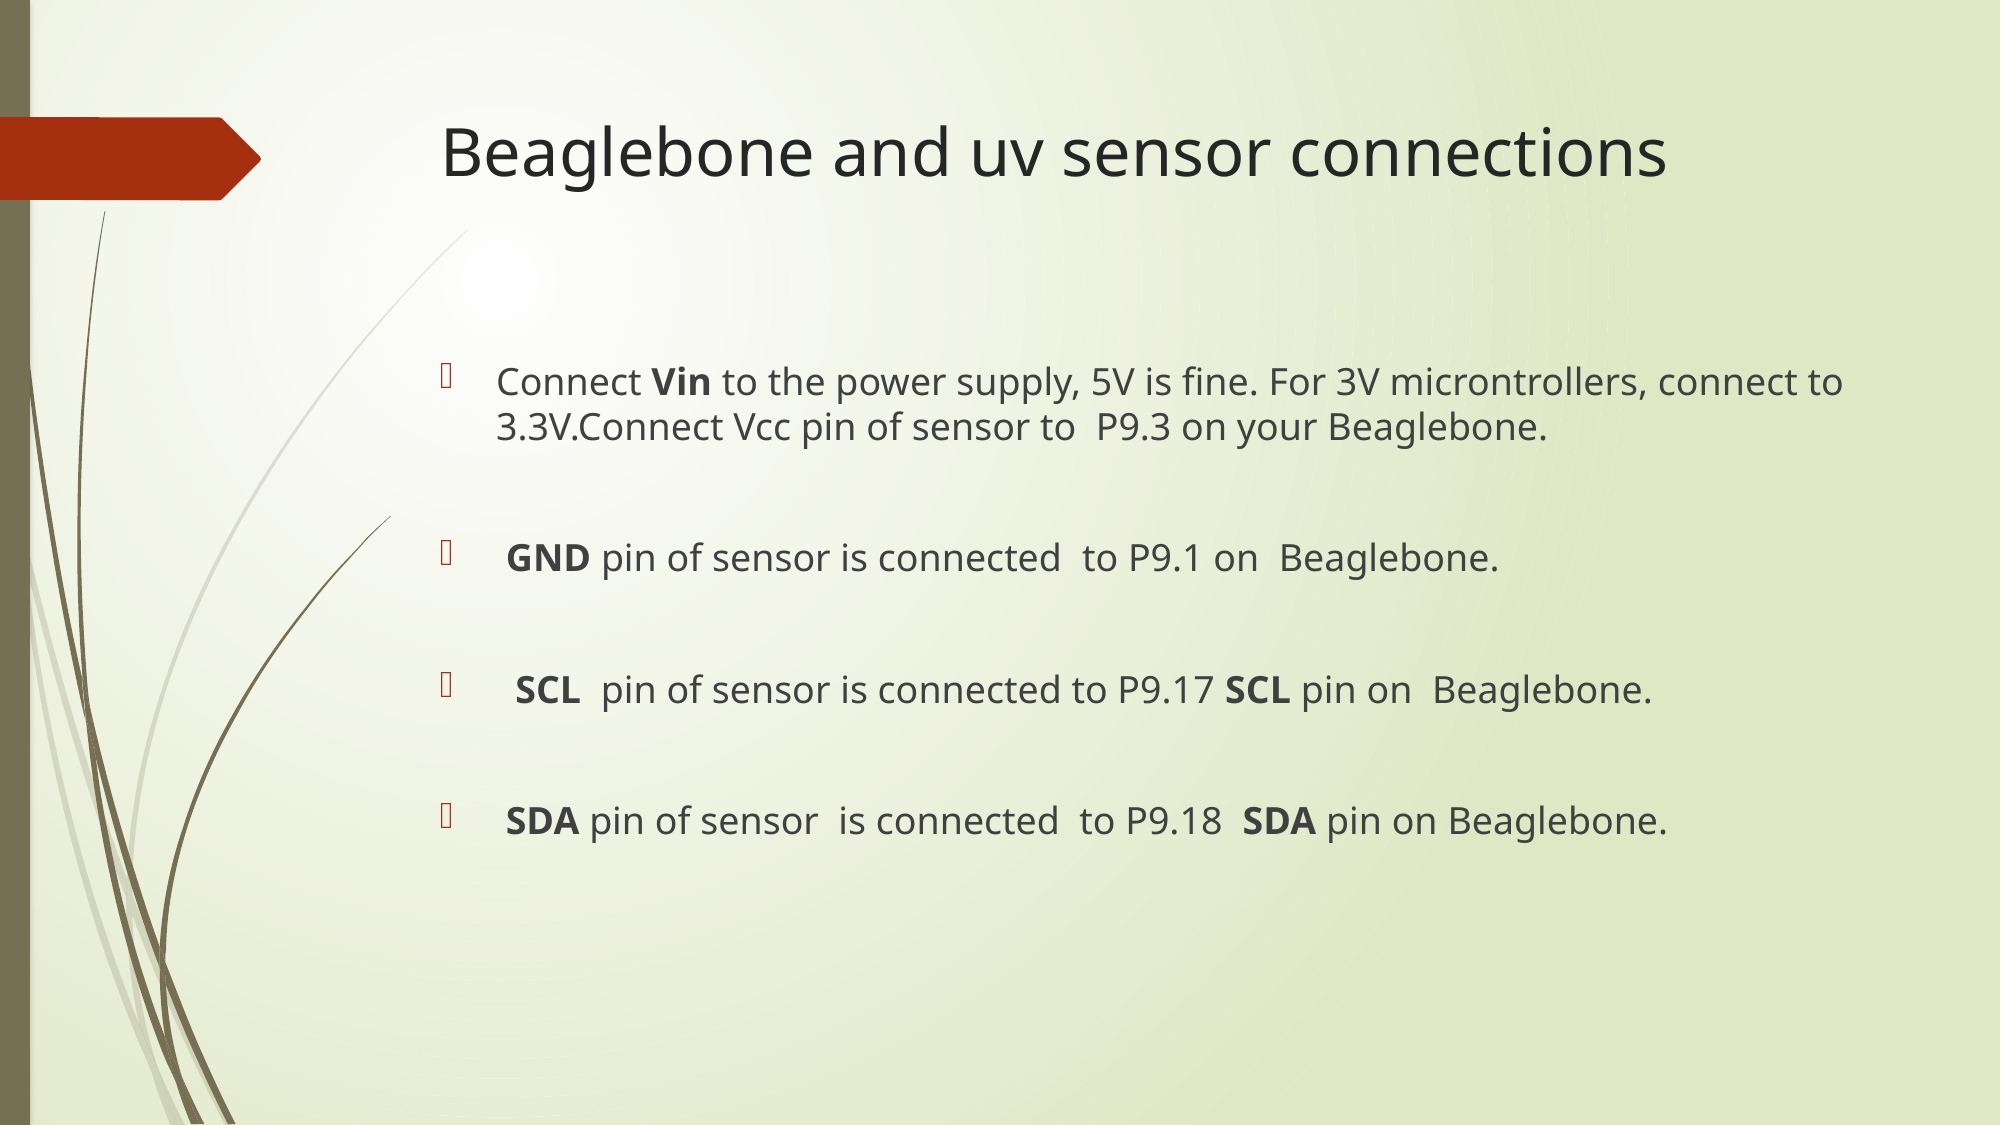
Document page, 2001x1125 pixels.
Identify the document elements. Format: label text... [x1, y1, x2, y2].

title Beaglebone and uv sensor connections [425, 102, 1888, 313]
list Connect Vin to the power supply, 5V is fine. For 3V microntrollers, connect to 3.3V.Connect Vcc pin of sensor to P9.3 on your Beaglebone. GND pin of sensor is connected to P9.1 on Beaglebone. SCL pin of sensor is connected to P9.17 SCL pin on Beaglebone. SDA pin of sensor is connected to P9.18 SDA pin on Beaglebone. [424, 350, 1888, 970]
